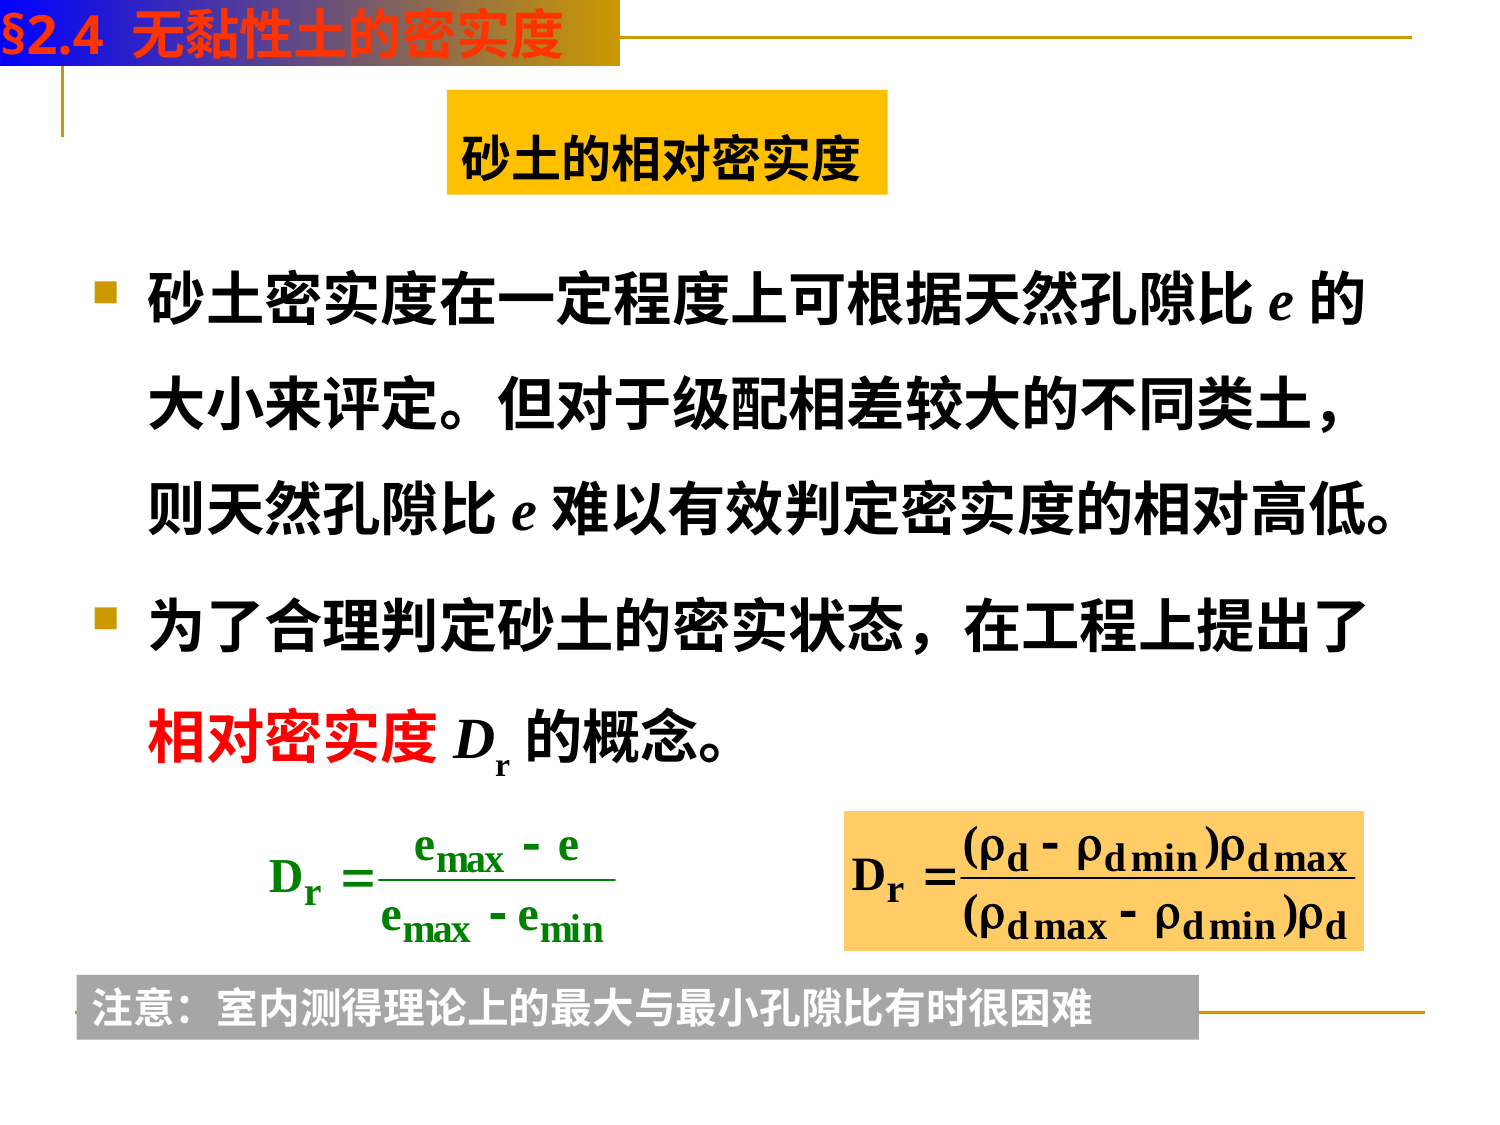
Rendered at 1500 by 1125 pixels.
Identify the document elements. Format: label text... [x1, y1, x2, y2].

text_box 砂土的相对密实度 [446, 89, 888, 195]
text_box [261, 811, 621, 951]
text_box 注意：室内测得理论上的最大与最小孔隙比有时很困难 [76, 974, 1199, 1040]
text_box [844, 810, 1365, 951]
list 砂土密实度在一定程度上可根据天然孔隙比e的大小来评定。但对于级配相差较大的不同类土，则天然孔隙比e难以有效判定密实度的相对高低。 为了合理判定砂土的密实状态，在工程上提出了相对密实度Dr的概念。 [76, 219, 1427, 787]
text_box §2.4 无黏性土的密实度 [0, 0, 620, 66]
